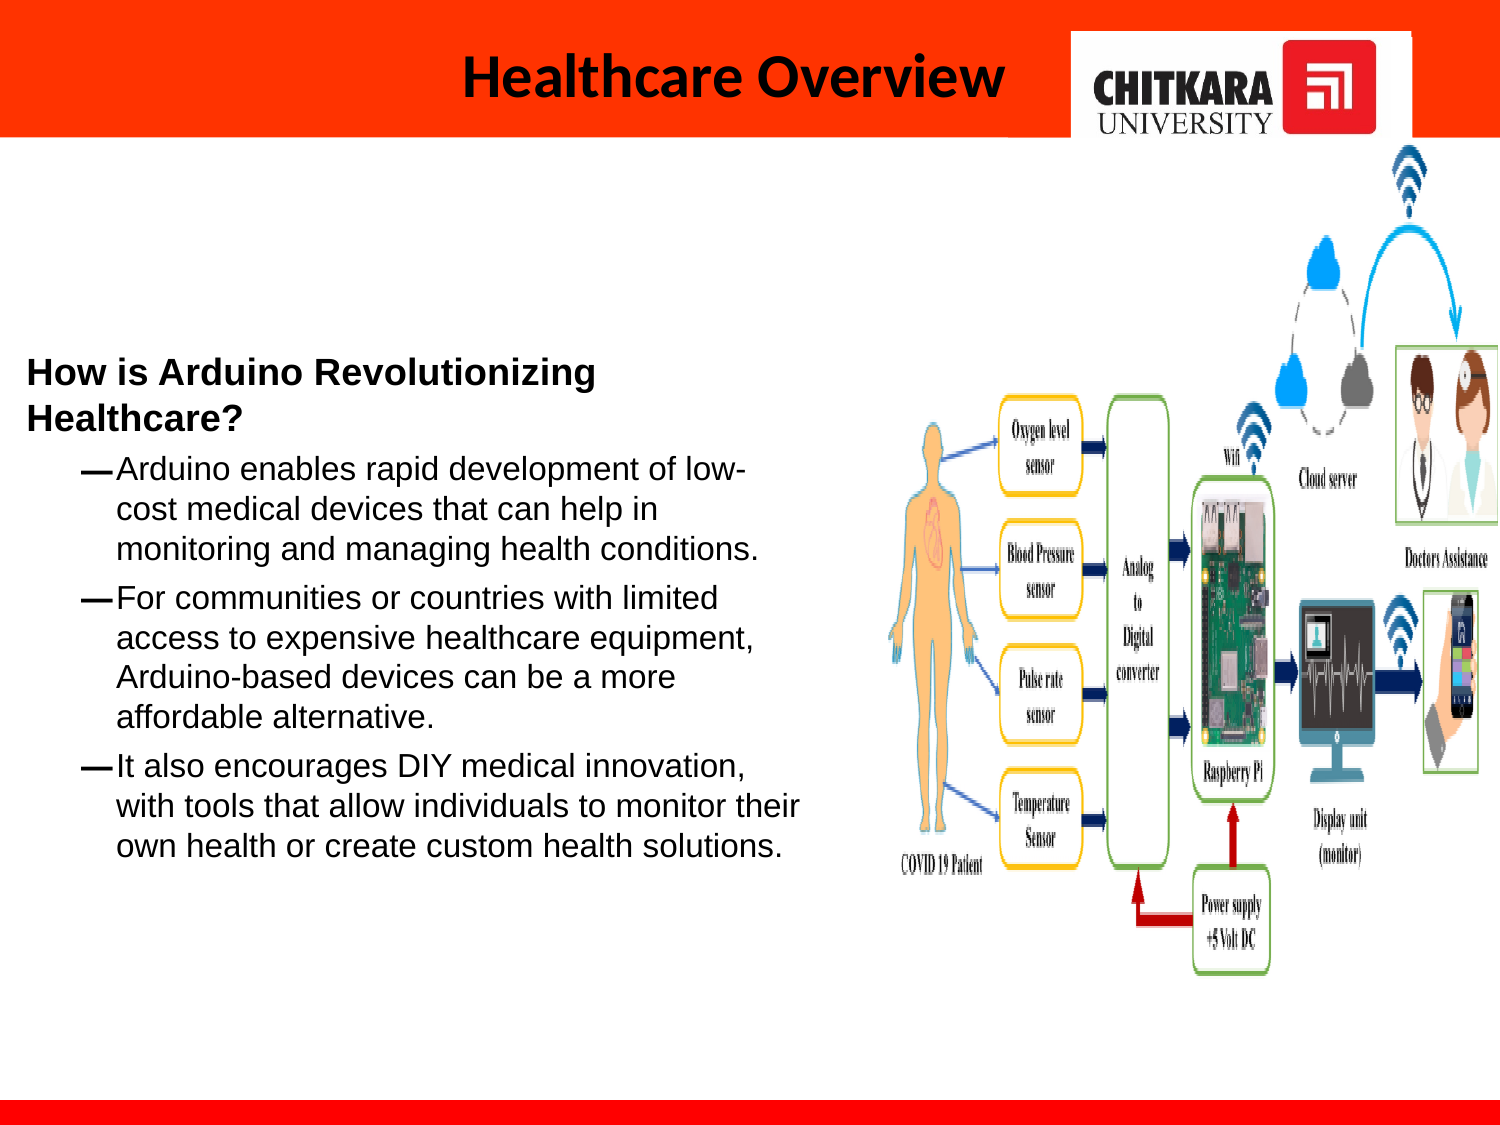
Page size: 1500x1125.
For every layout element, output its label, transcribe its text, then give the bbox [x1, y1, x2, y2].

title Healthcare Overview [202, 3, 1266, 142]
list How is Arduino Revolutionizing Healthcare? Arduino enables rapid development of low-cost medical devices that can help in monitoring and managing health conditions. For communities or countries with limited access to expensive healthcare equipment, Arduino-based devices can be a more affordable alternative. It also encourages DIY medical innovation, with tools that allow individuals to monitor their own health or create custom health solutions. [11, 340, 819, 888]
picture [1266, 37, 1391, 138]
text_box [885, 140, 1500, 982]
